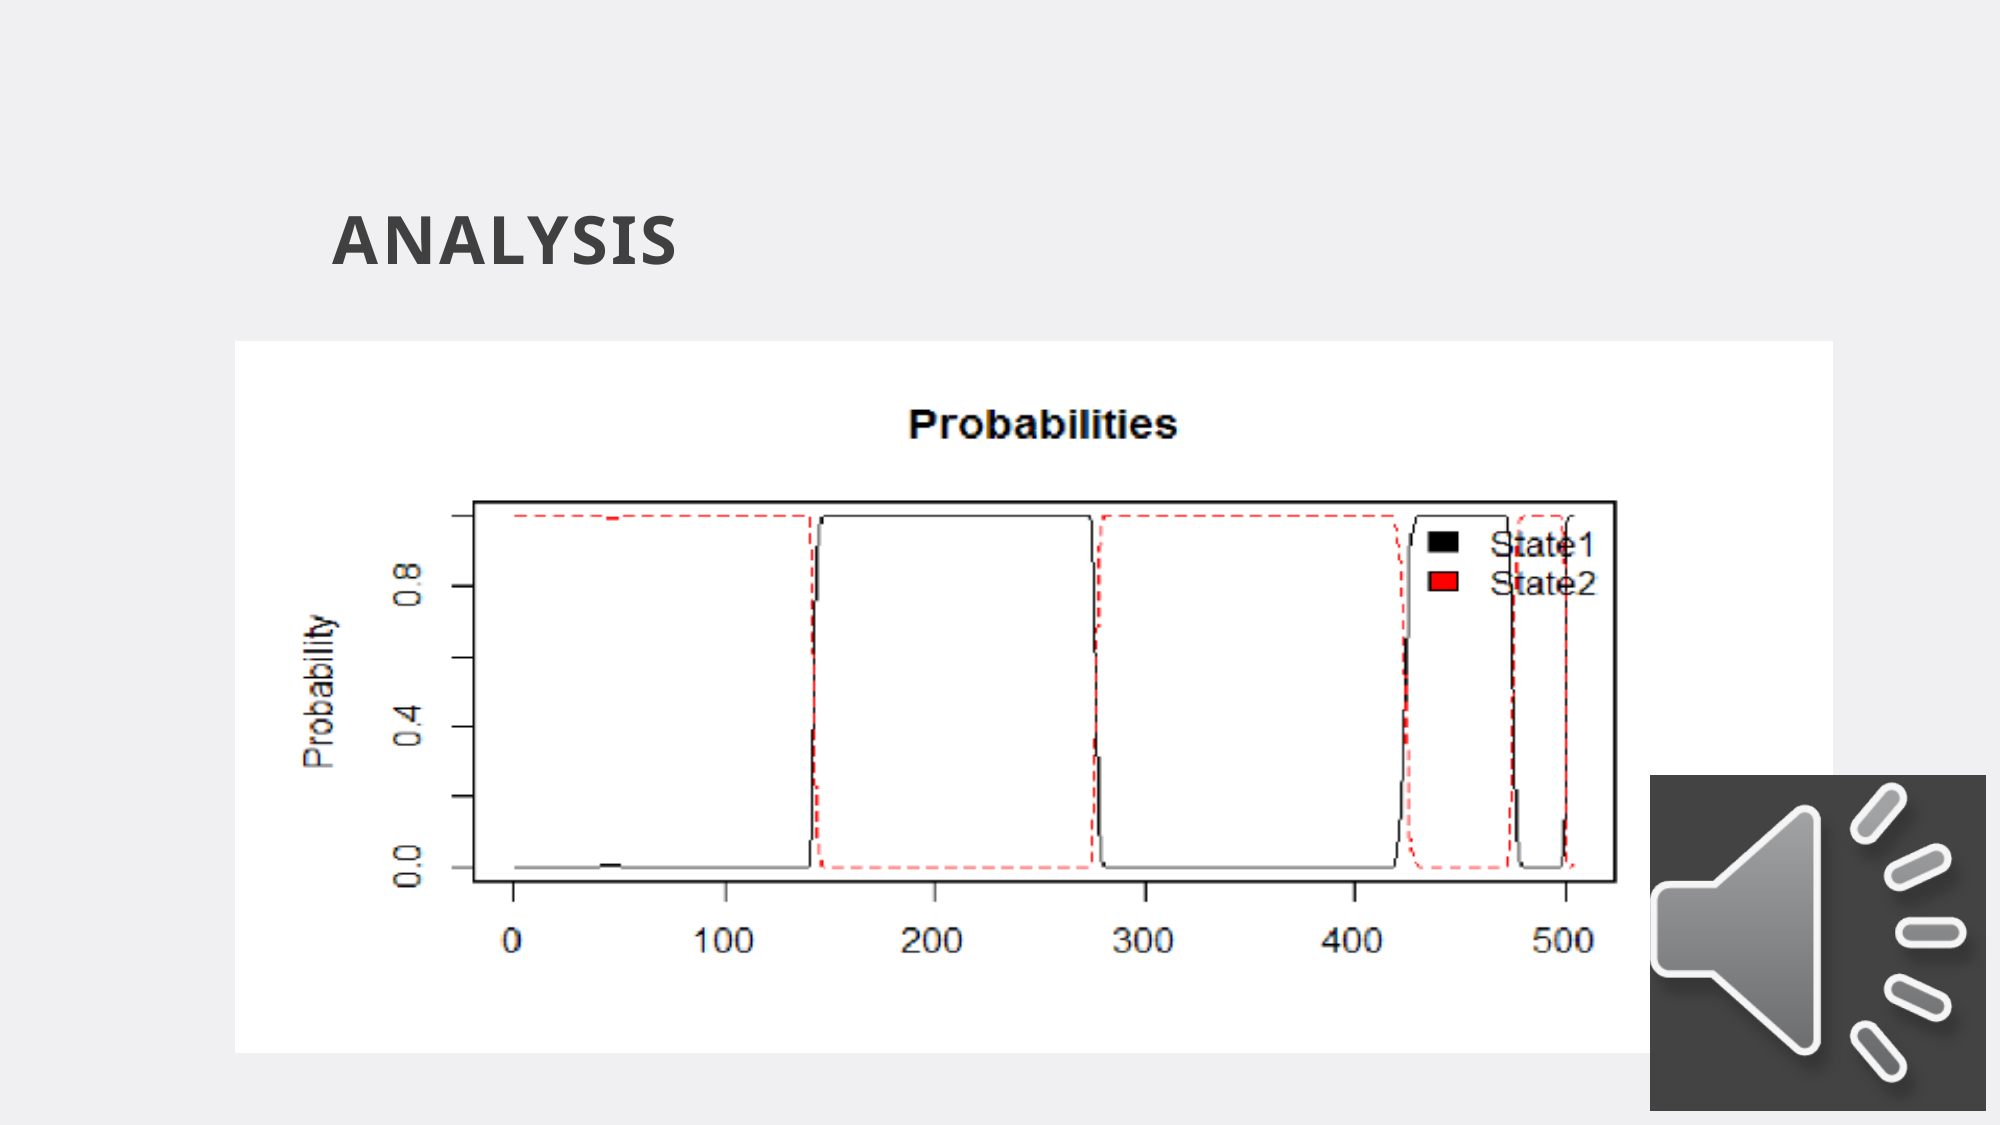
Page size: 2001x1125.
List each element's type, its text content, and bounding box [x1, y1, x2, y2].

picture [1648, 773, 1987, 1112]
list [235, 341, 1833, 1053]
title ANALYSIS [315, 72, 1754, 294]
